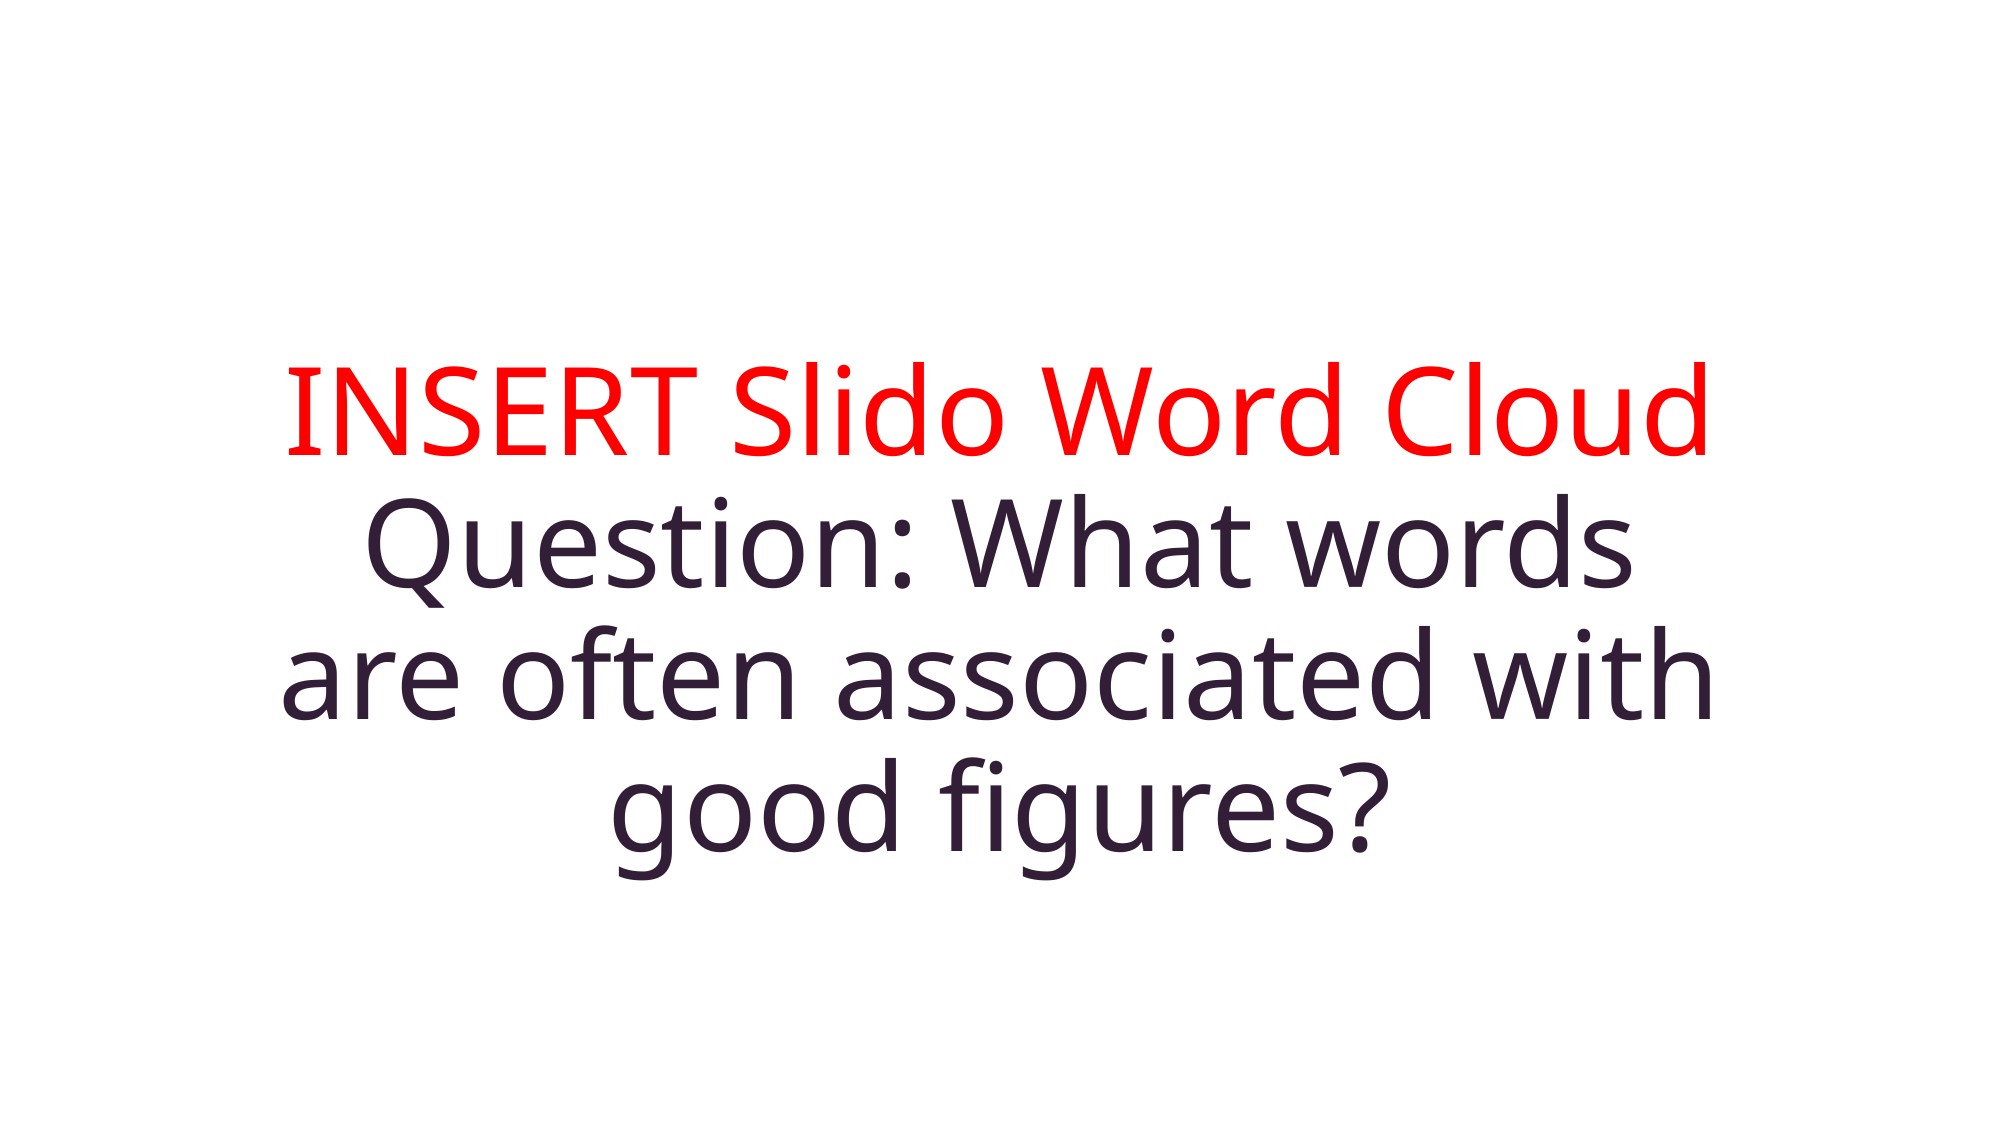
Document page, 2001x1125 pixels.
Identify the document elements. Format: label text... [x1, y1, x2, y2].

title INSERT Slido Word Cloud Question: What words are often associated with good figures? [249, 336, 1750, 886]
